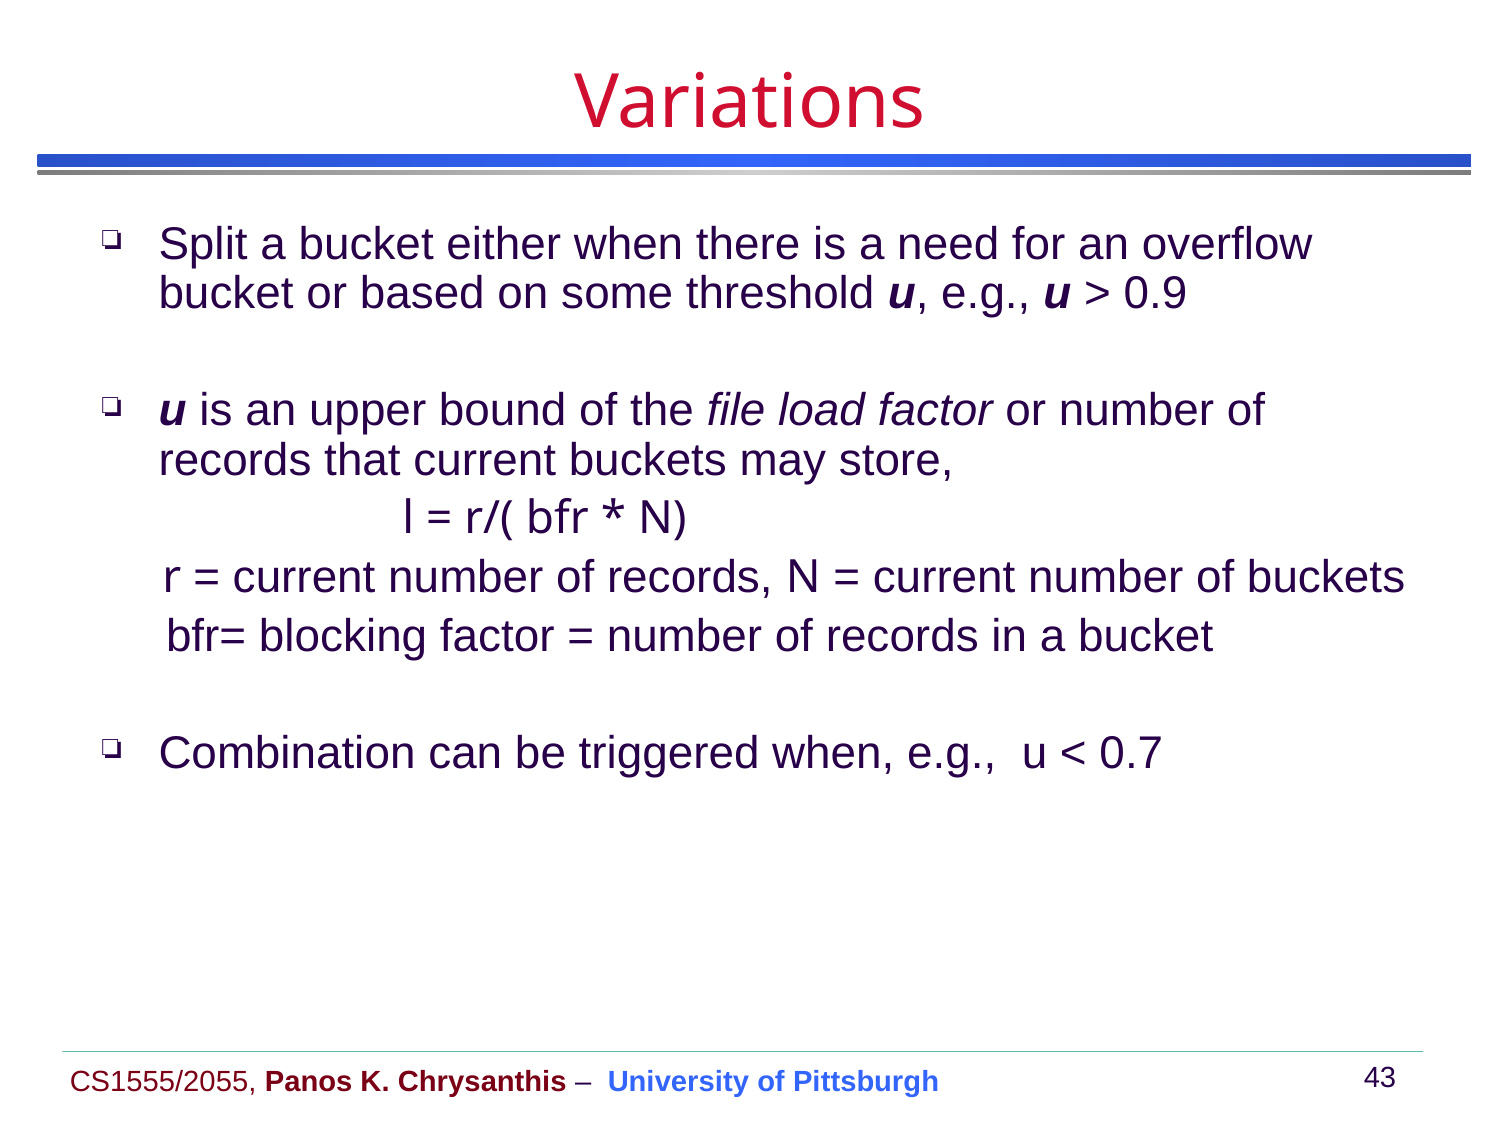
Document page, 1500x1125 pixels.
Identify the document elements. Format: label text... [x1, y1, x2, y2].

text_box 16 [497, 154, 502, 166]
list Split a bucket either when there is a need for an overflow bucket or based on some threshold u, e.g., u > 0.9 u is an upper bound of the file load factor or number of records that current buckets may store, l = r/( bfr * N) r = current number of records, N = current number of buckets bfr= blocking factor = number of records in a bucket Combination can be triggered when, e.g., u < 0.7 [87, 212, 1438, 1038]
text_box 4 [407, 154, 412, 166]
title Variations [112, 12, 1388, 150]
text_box [1258, 154, 1262, 166]
table_cell [773, 154, 777, 166]
text_box 16 [1090, 154, 1094, 166]
text_box [138, 154, 143, 166]
text_box 4 [952, 154, 956, 166]
